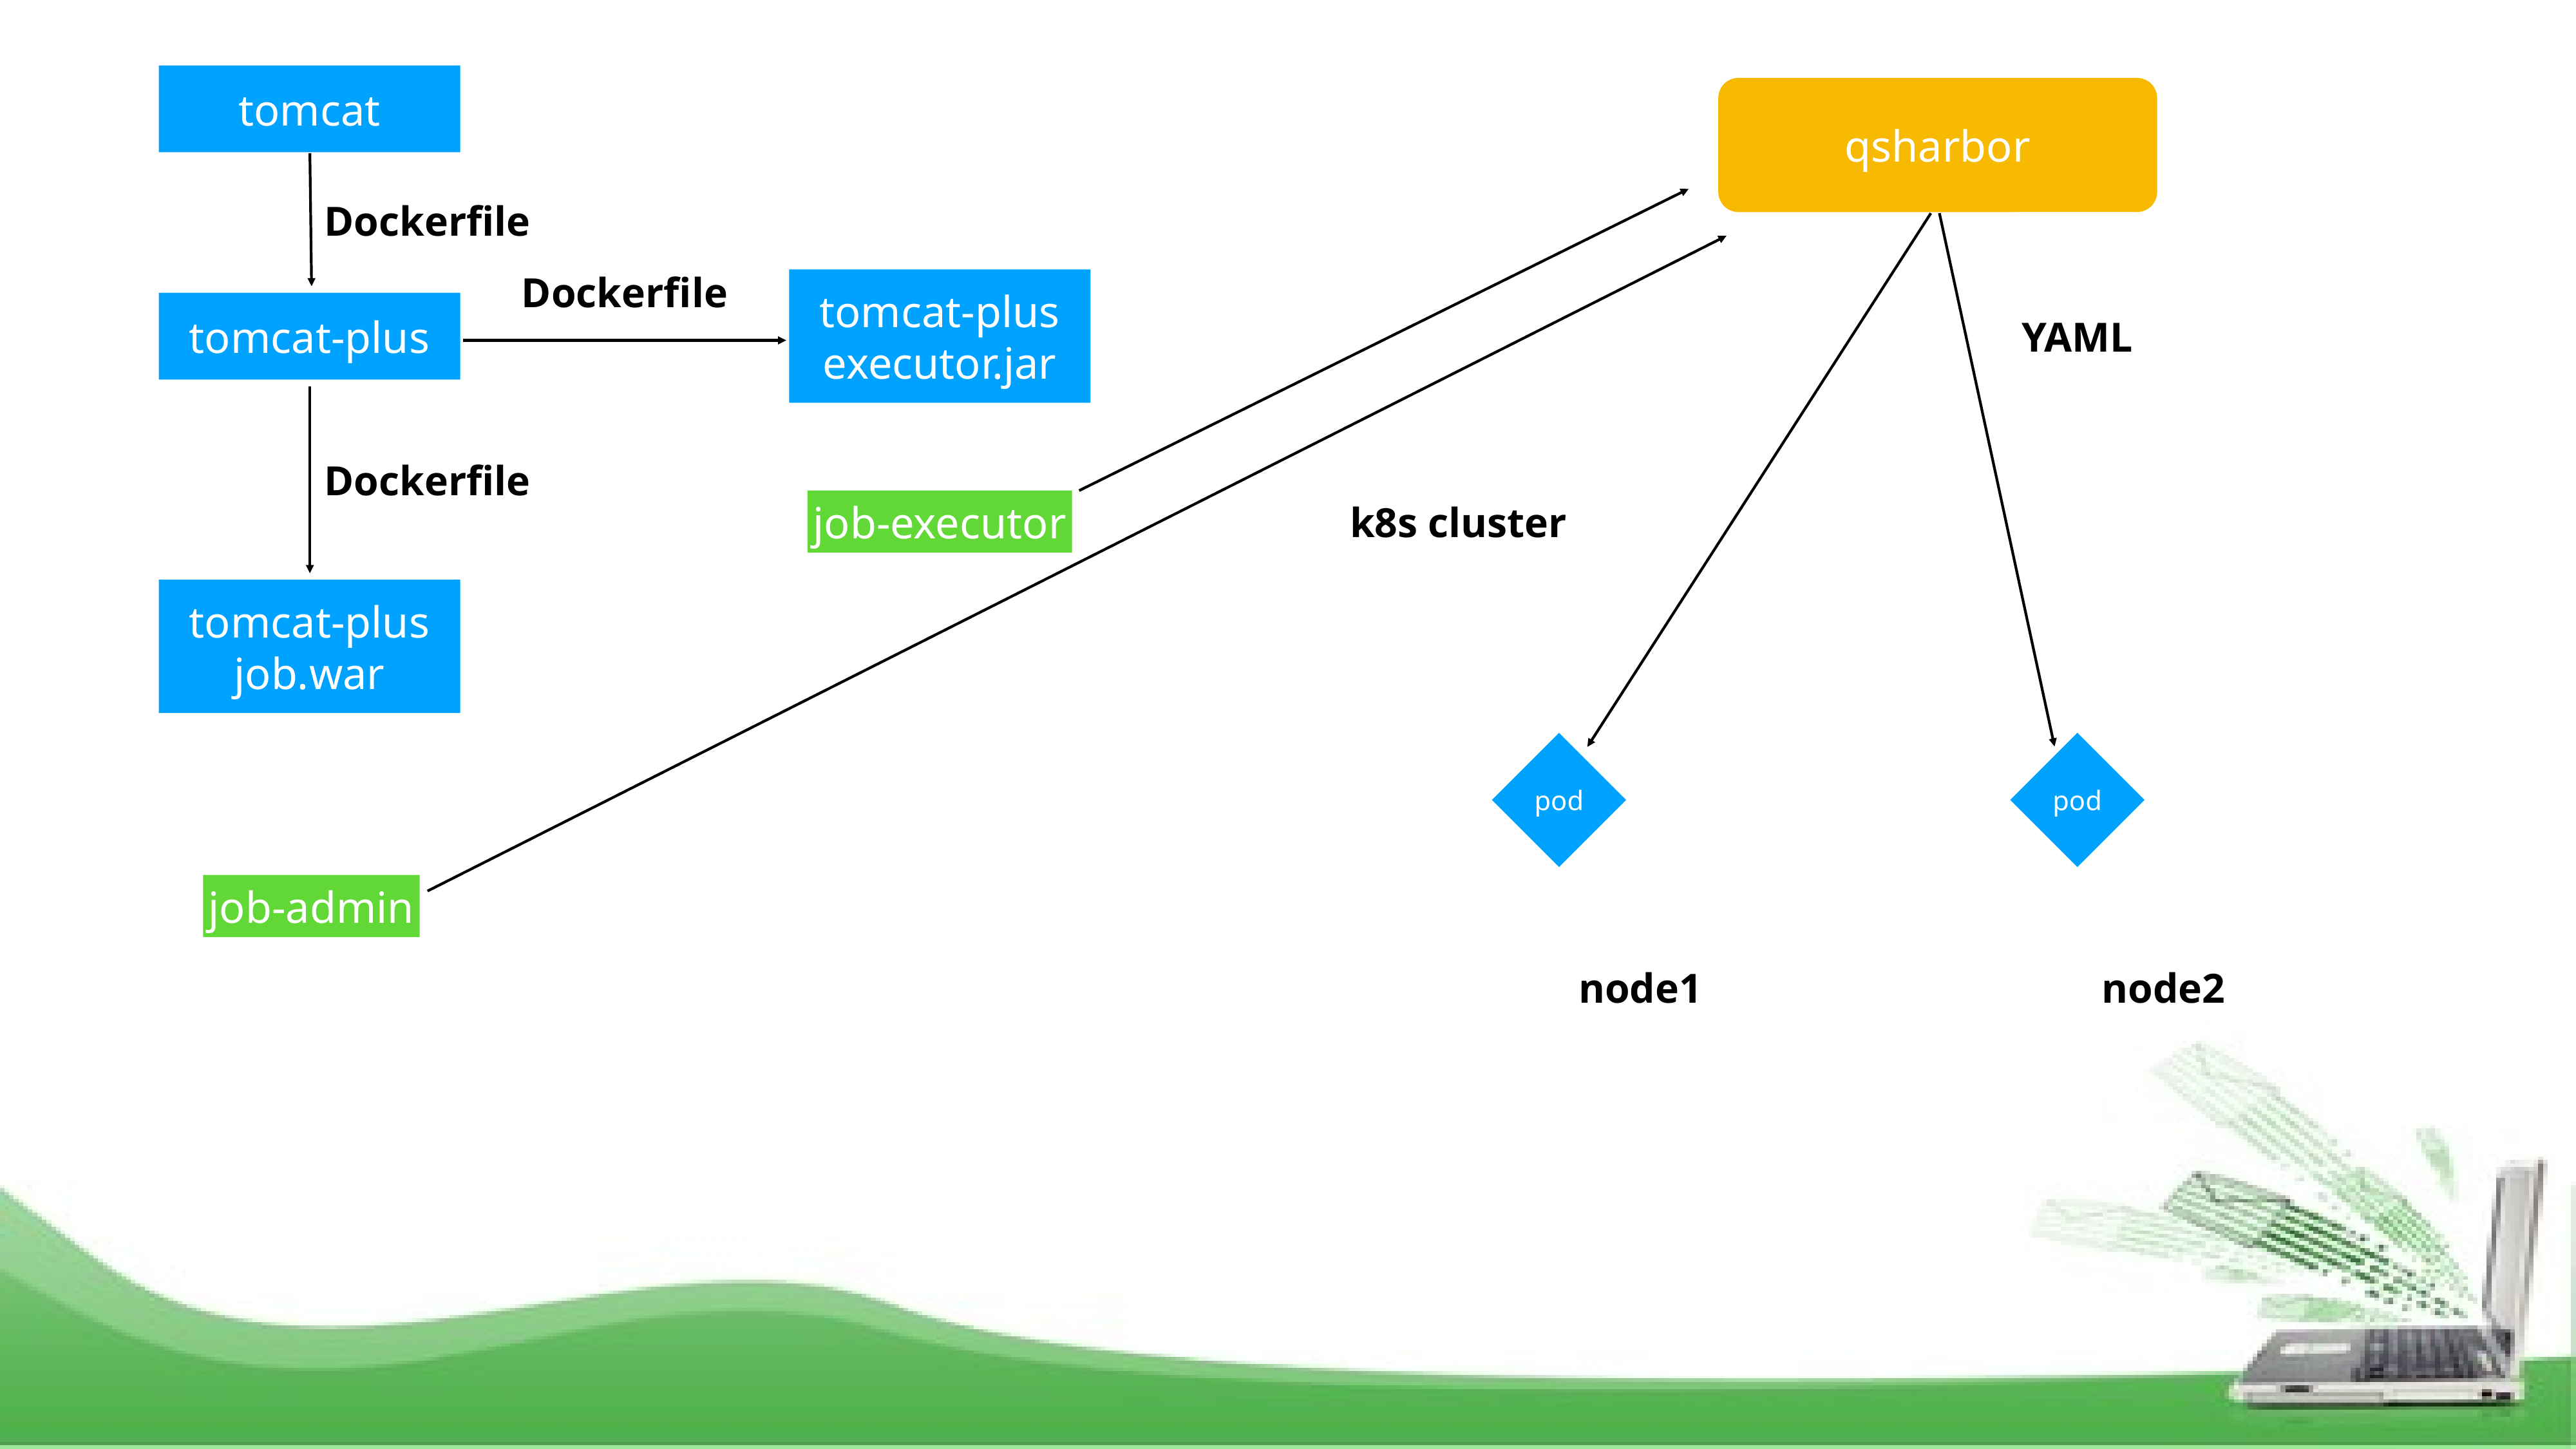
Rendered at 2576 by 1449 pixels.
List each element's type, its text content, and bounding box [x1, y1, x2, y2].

text_box tomcat-plus job.war [158, 580, 460, 714]
text_box job-executor [808, 490, 1072, 553]
text_box node2 [2096, 957, 2231, 1017]
text_box [427, 236, 1727, 891]
text_box k8s cluster [1344, 491, 1573, 551]
text_box [1939, 213, 2057, 747]
text_box tomcat-plus executor.jar [789, 269, 1091, 403]
text_box [1079, 189, 1689, 491]
text_box [307, 153, 316, 287]
text_box [1415, 657, 1866, 943]
text_box Dockerfile [319, 190, 536, 249]
text_box tomcat [158, 65, 460, 153]
text_box [1587, 213, 1931, 747]
text_box YAML [2016, 307, 2139, 366]
text_box tomcat-plus [158, 292, 460, 380]
text_box Dockerfile [319, 450, 536, 509]
text_box qsharbor [1718, 77, 2157, 213]
text_box pod [1492, 732, 1627, 867]
text_box node1 [1573, 957, 1708, 1017]
picture [0, 0, 2576, 1449]
text_box [1316, 478, 2485, 1037]
text_box [305, 386, 314, 574]
text_box [1938, 657, 2389, 943]
text_box pod [2010, 732, 2145, 867]
text_box job-admin [203, 875, 420, 938]
text_box Dockerfile [516, 261, 734, 321]
text_box [463, 336, 786, 345]
